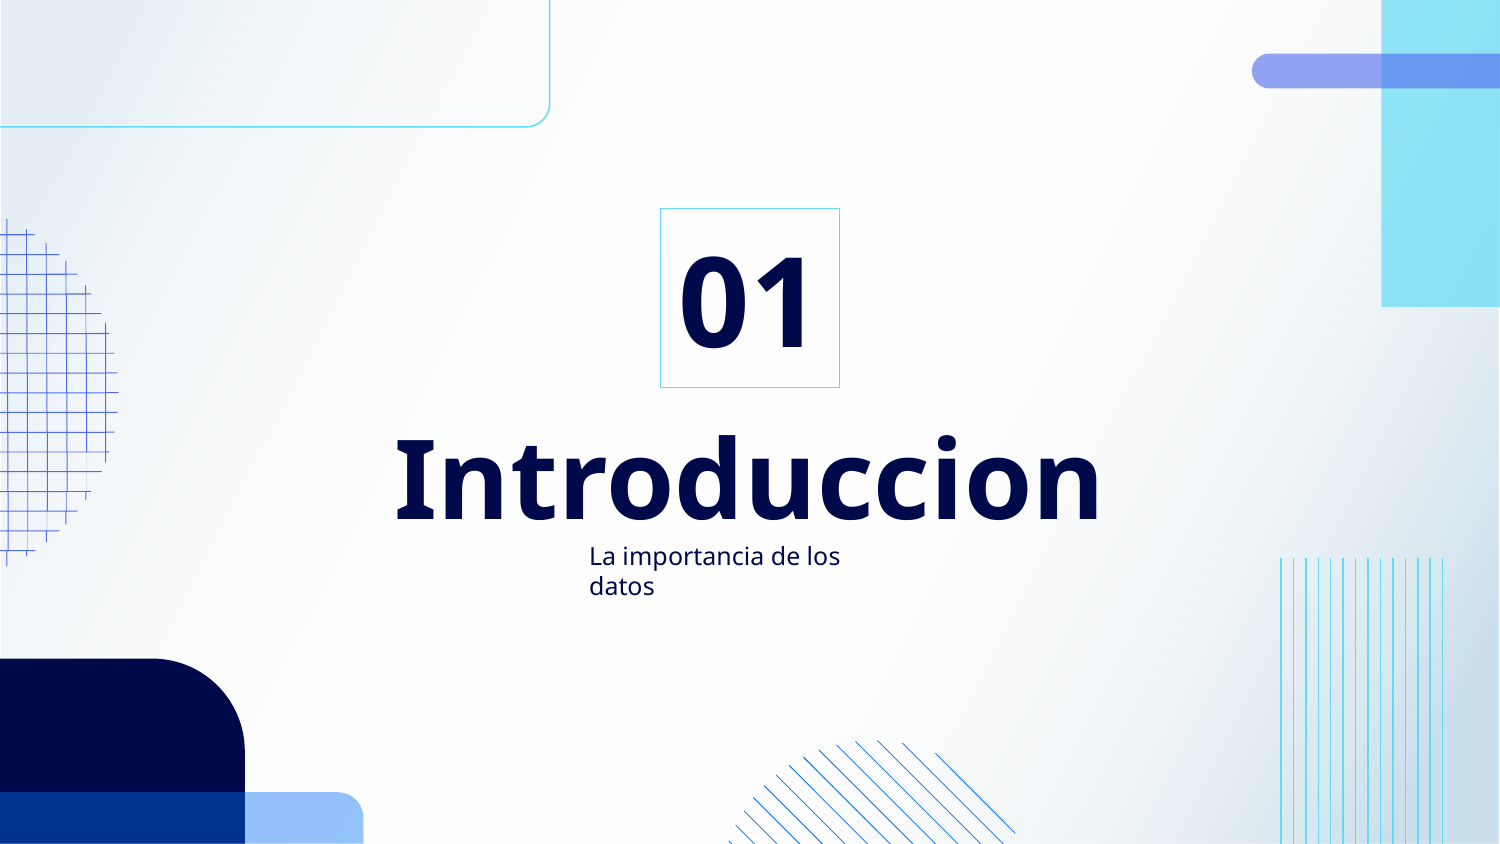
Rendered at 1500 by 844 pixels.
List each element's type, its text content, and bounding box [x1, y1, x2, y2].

picture [9, 433, 26, 451]
picture [1, 493, 7, 510]
picture [9, 532, 27, 550]
text_box [0, 218, 119, 567]
picture [48, 473, 66, 491]
picture [28, 256, 45, 273]
picture [68, 473, 86, 491]
picture [87, 354, 105, 372]
picture [68, 374, 85, 392]
picture [28, 275, 45, 293]
picture [68, 433, 86, 451]
picture [47, 275, 65, 293]
picture [28, 354, 46, 372]
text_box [1280, 558, 1443, 844]
picture [29, 493, 46, 510]
picture [1, 473, 7, 491]
picture [28, 295, 45, 313]
picture [48, 394, 66, 411]
picture [9, 394, 26, 411]
picture [8, 295, 26, 313]
picture [9, 473, 27, 491]
picture [1, 335, 6, 352]
picture [8, 335, 26, 352]
picture [9, 493, 27, 510]
picture [28, 413, 46, 431]
picture [1, 295, 6, 313]
picture [48, 315, 65, 333]
picture [1, 275, 6, 293]
picture [1, 236, 6, 254]
picture [8, 374, 26, 392]
picture [1, 433, 7, 451]
picture [48, 433, 66, 451]
picture [1, 354, 6, 372]
picture [87, 335, 105, 352]
picture [29, 512, 46, 530]
picture [48, 413, 66, 431]
picture [9, 453, 27, 471]
picture [47, 295, 65, 313]
picture [8, 275, 26, 293]
picture [9, 413, 26, 431]
picture [1, 374, 6, 392]
picture [8, 315, 26, 333]
picture [1, 0, 548, 126]
picture [67, 295, 85, 313]
picture [29, 473, 46, 491]
picture [29, 453, 46, 471]
picture [48, 453, 66, 471]
picture [1, 532, 7, 550]
picture [87, 374, 105, 392]
picture [28, 394, 46, 411]
picture [1, 0, 1499, 844]
picture [8, 256, 26, 273]
picture [8, 236, 26, 254]
title 01 [660, 208, 840, 388]
picture [68, 453, 86, 471]
title Introduccion [355, 393, 1145, 642]
picture [88, 433, 105, 451]
picture [28, 315, 46, 333]
picture [1, 394, 7, 411]
picture [67, 335, 85, 352]
picture [1, 512, 7, 530]
picture [8, 354, 26, 372]
picture [28, 335, 46, 352]
picture [1, 256, 6, 273]
picture [48, 335, 65, 352]
picture [1, 453, 7, 471]
picture [88, 413, 105, 431]
picture [48, 374, 66, 392]
picture [68, 413, 86, 431]
picture [87, 394, 105, 411]
picture [67, 315, 85, 333]
picture [68, 394, 85, 411]
picture [68, 354, 85, 372]
picture [28, 433, 46, 451]
picture [48, 493, 66, 510]
picture [1, 413, 7, 431]
picture [48, 354, 66, 372]
picture [28, 374, 46, 392]
picture [9, 512, 27, 530]
subtitle La importancia de los datos [574, 525, 926, 584]
picture [1, 315, 6, 333]
